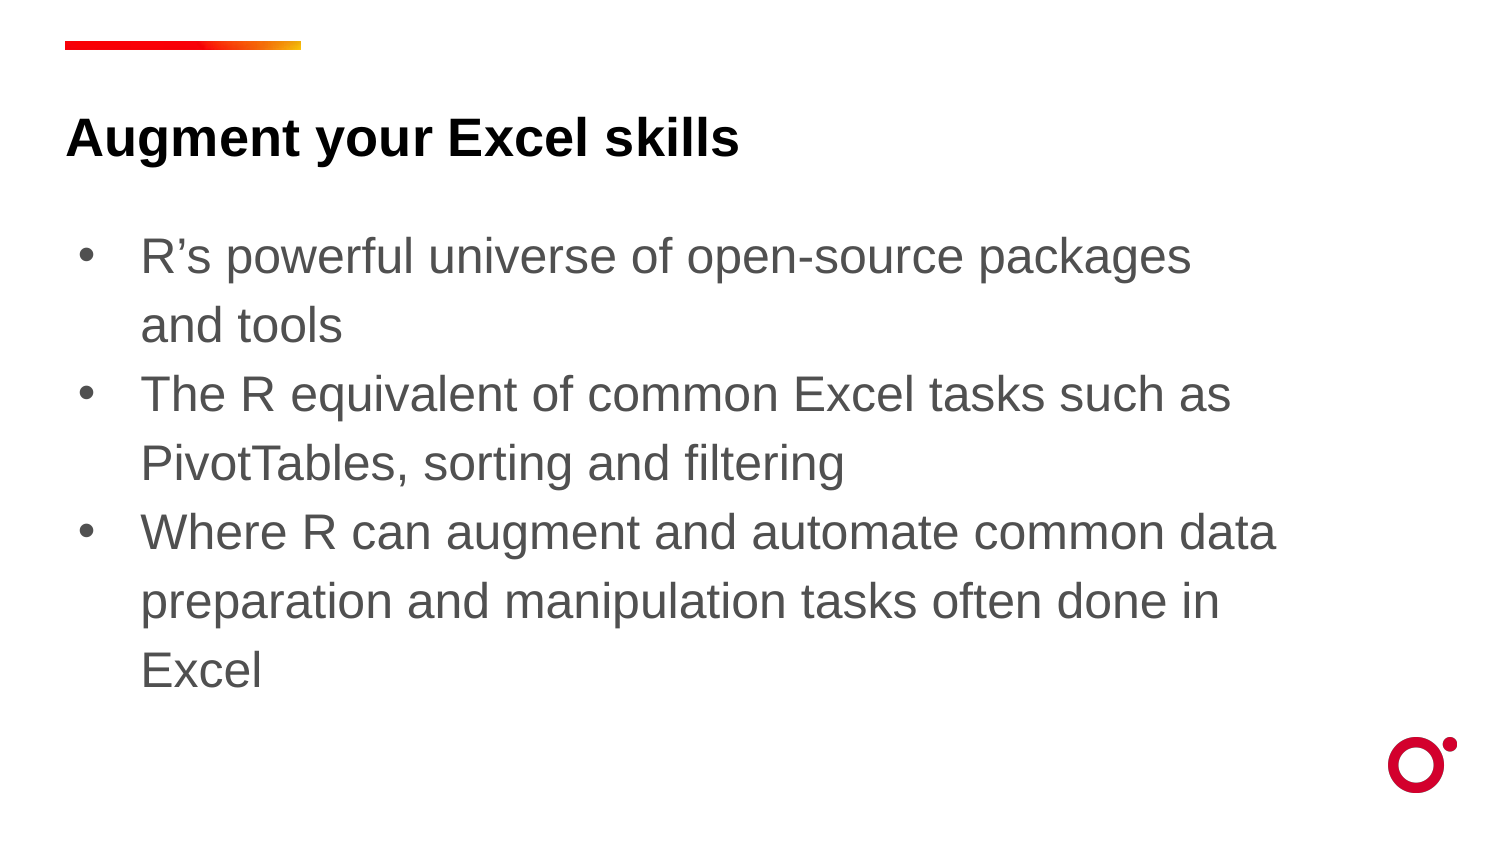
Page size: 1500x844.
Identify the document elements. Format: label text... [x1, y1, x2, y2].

text_box Augment your Excel skills [65, 57, 1409, 169]
text_box R’s powerful universe of open-source packages and tools The R equivalent of common Excel tasks such as PivotTables, sorting and filtering Where R can augment and automate common data preparation and manipulation tasks often done in Excel [65, 214, 1311, 691]
picture [1388, 737, 1457, 793]
picture [65, 41, 301, 50]
